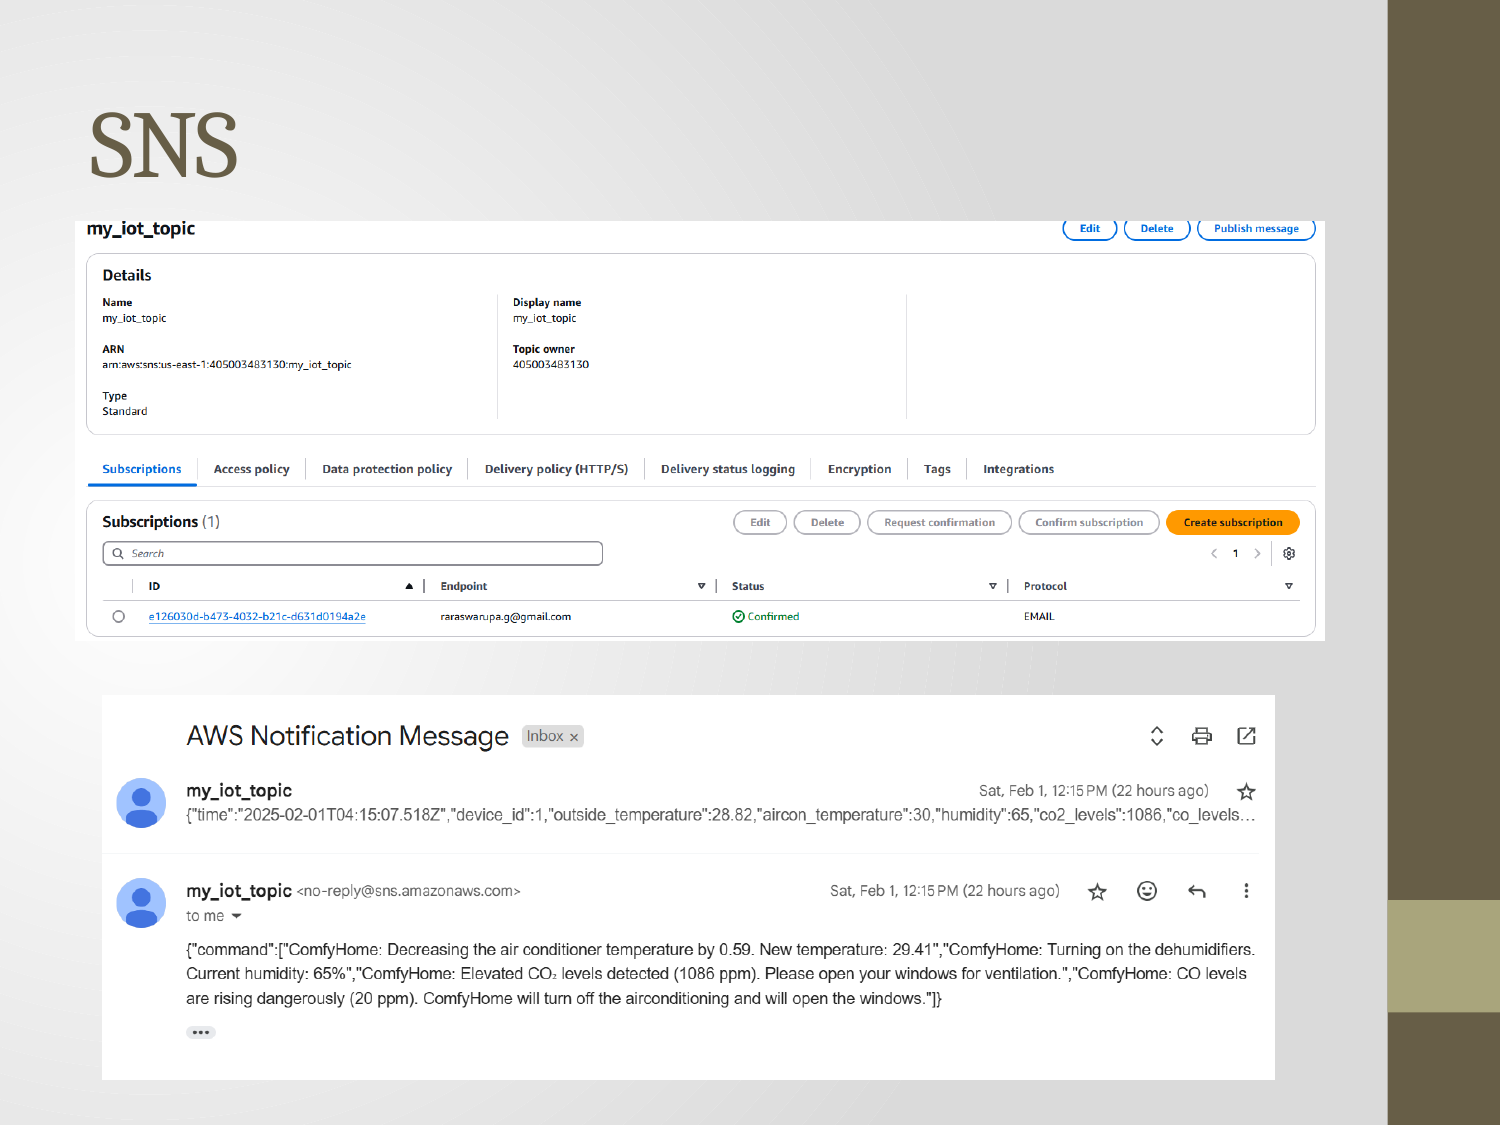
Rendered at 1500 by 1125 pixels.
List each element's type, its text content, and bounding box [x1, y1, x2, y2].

picture [102, 694, 1275, 1081]
title SNS [75, 45, 1325, 217]
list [74, 221, 1326, 642]
